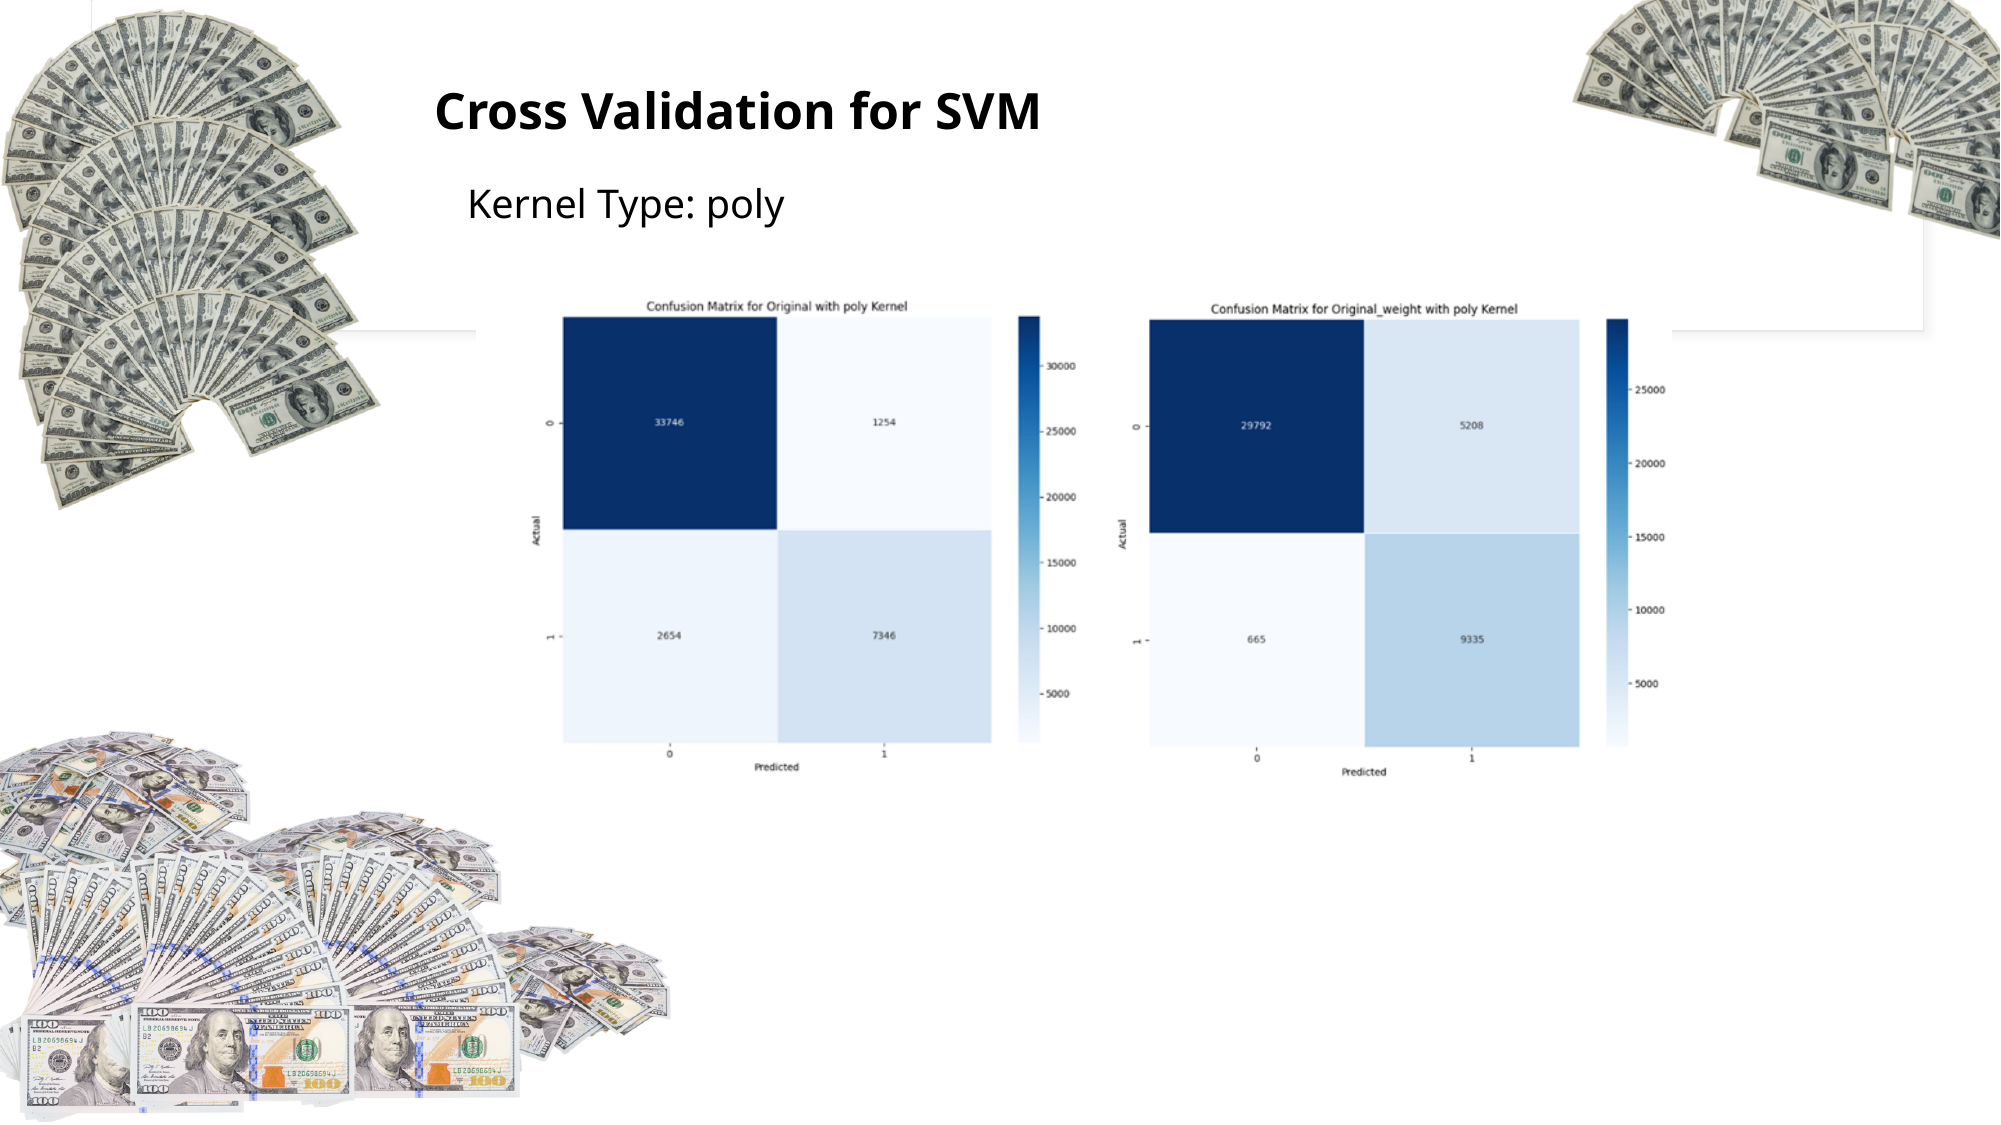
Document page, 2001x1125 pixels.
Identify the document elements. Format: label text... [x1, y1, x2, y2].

picture [0, 0, 393, 529]
picture [0, 250, 1672, 1122]
text_box Kernel Type: poly [452, 163, 1238, 236]
text_box Cross Validation for SVM [419, 72, 1060, 193]
picture [1512, 0, 2000, 356]
